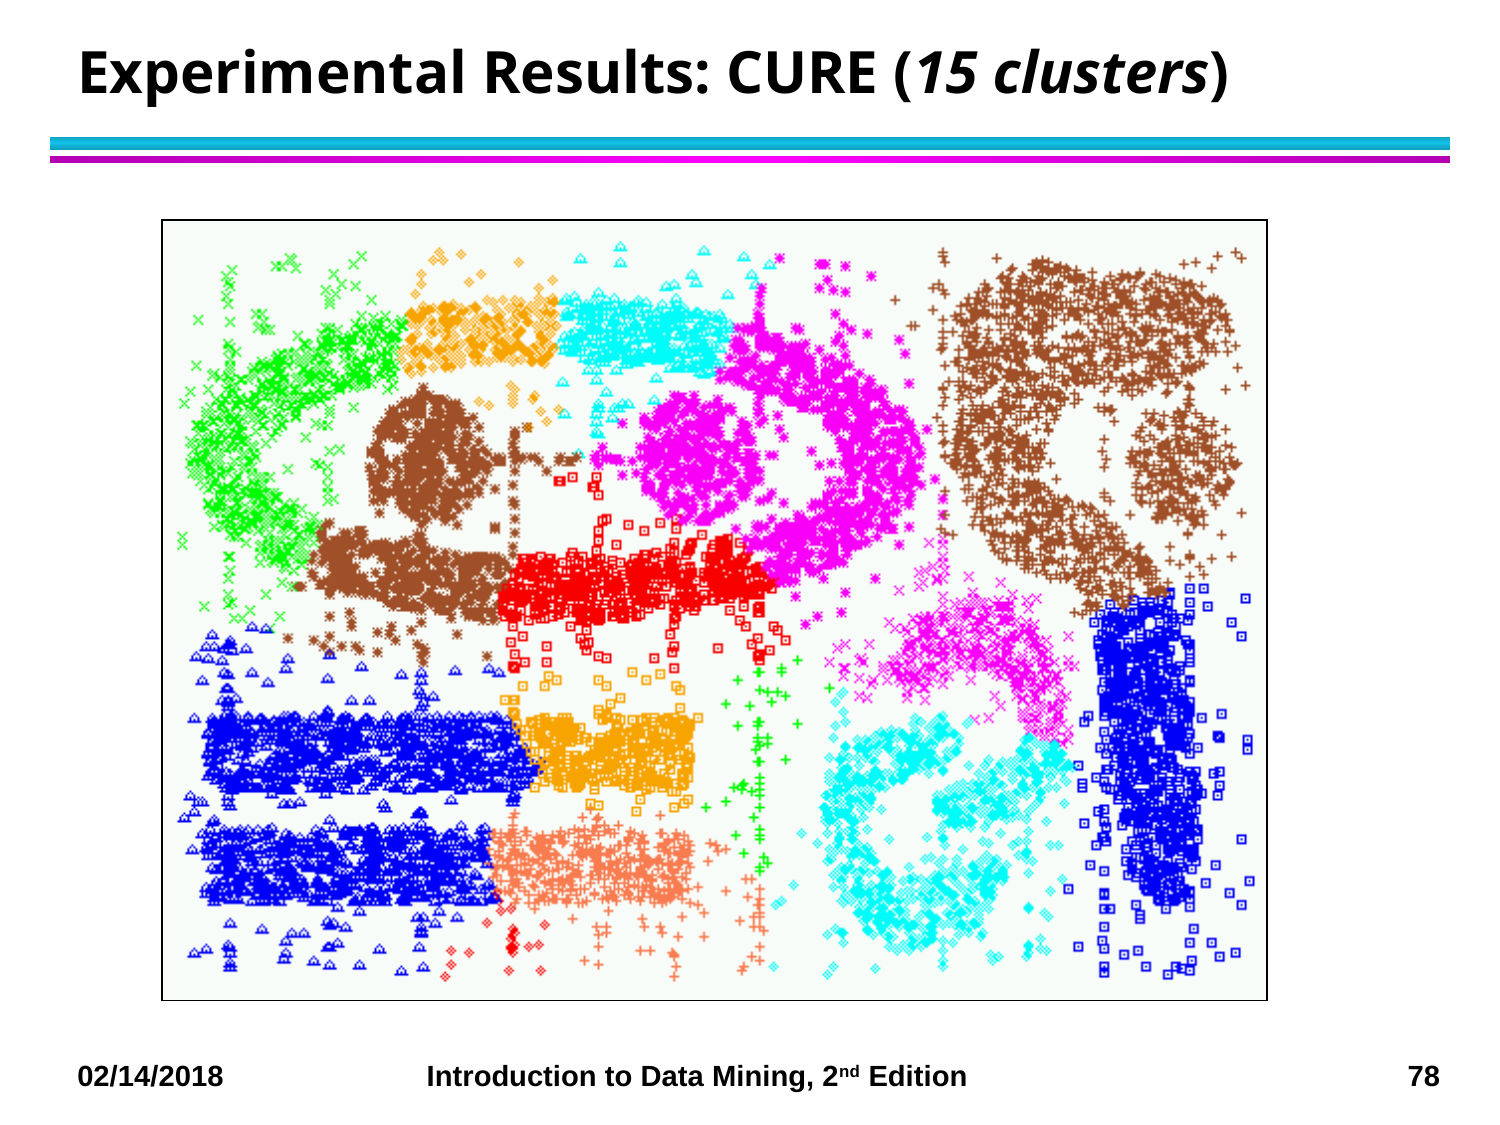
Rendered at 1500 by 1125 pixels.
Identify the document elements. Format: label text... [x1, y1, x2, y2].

picture [162, 220, 1267, 1001]
title Experimental Results: CURE (15 clusters) [62, 24, 1463, 113]
